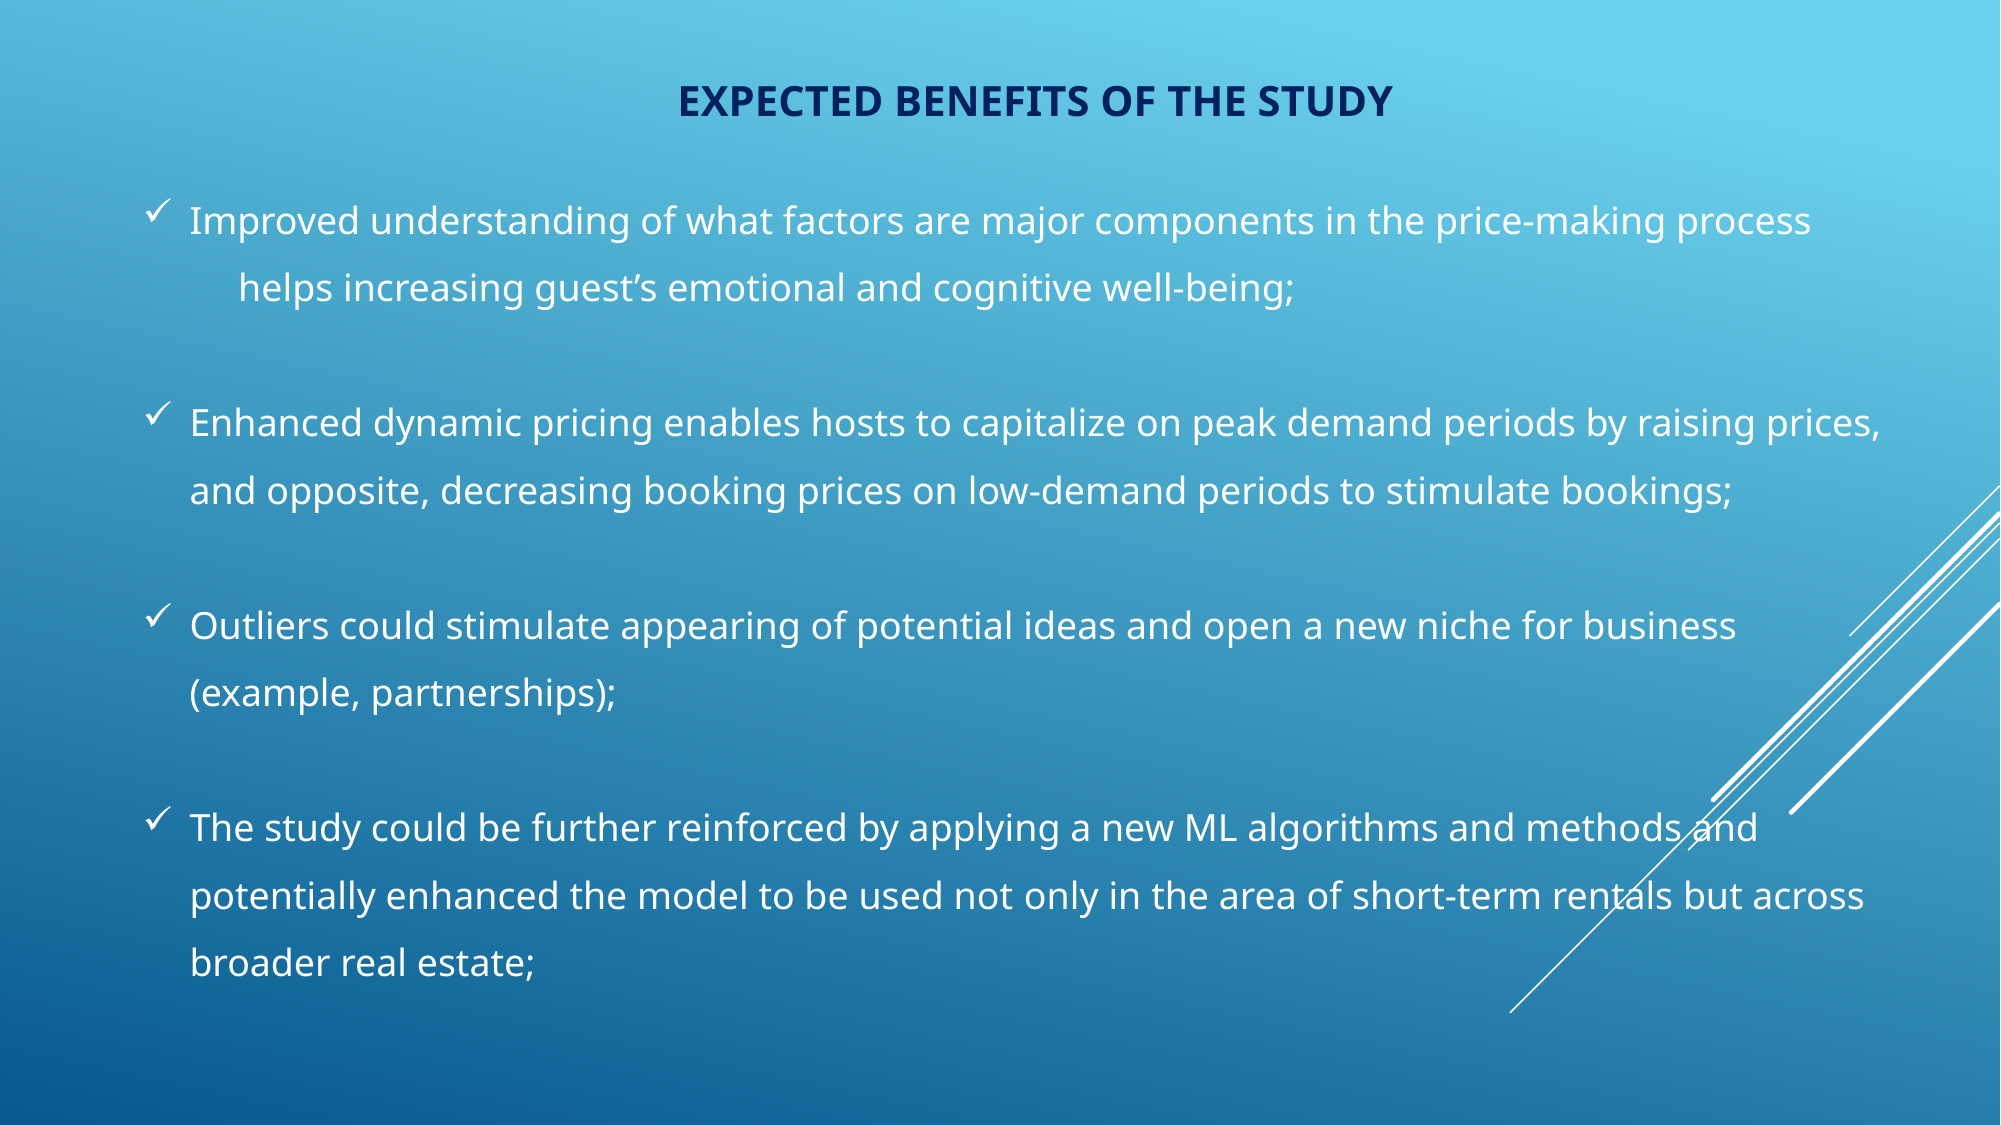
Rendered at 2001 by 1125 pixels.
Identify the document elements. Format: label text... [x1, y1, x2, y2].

text_box [1821, 542, 1829, 603]
text_box Improved understanding of what factors are major components in the price-making process helps increasing guest’s emotional and cognitive well-being; Enhanced dynamic pricing enables hosts to capitalize on peak demand periods by raising prices, and opposite, decreasing booking prices on low-demand periods to stimulate bookings; Outliers could stimulate appearing of potential ideas and open a new niche for business (example, partnerships); The study could be further reinforced by applying a new ML algorithms and methods and potentially enhanced the model to be used not only in the area of short-term rentals but across broader real estate; [53, 166, 1900, 1125]
title EXPECTED BENEFITS OF THE STUDY [171, 33, 1900, 166]
